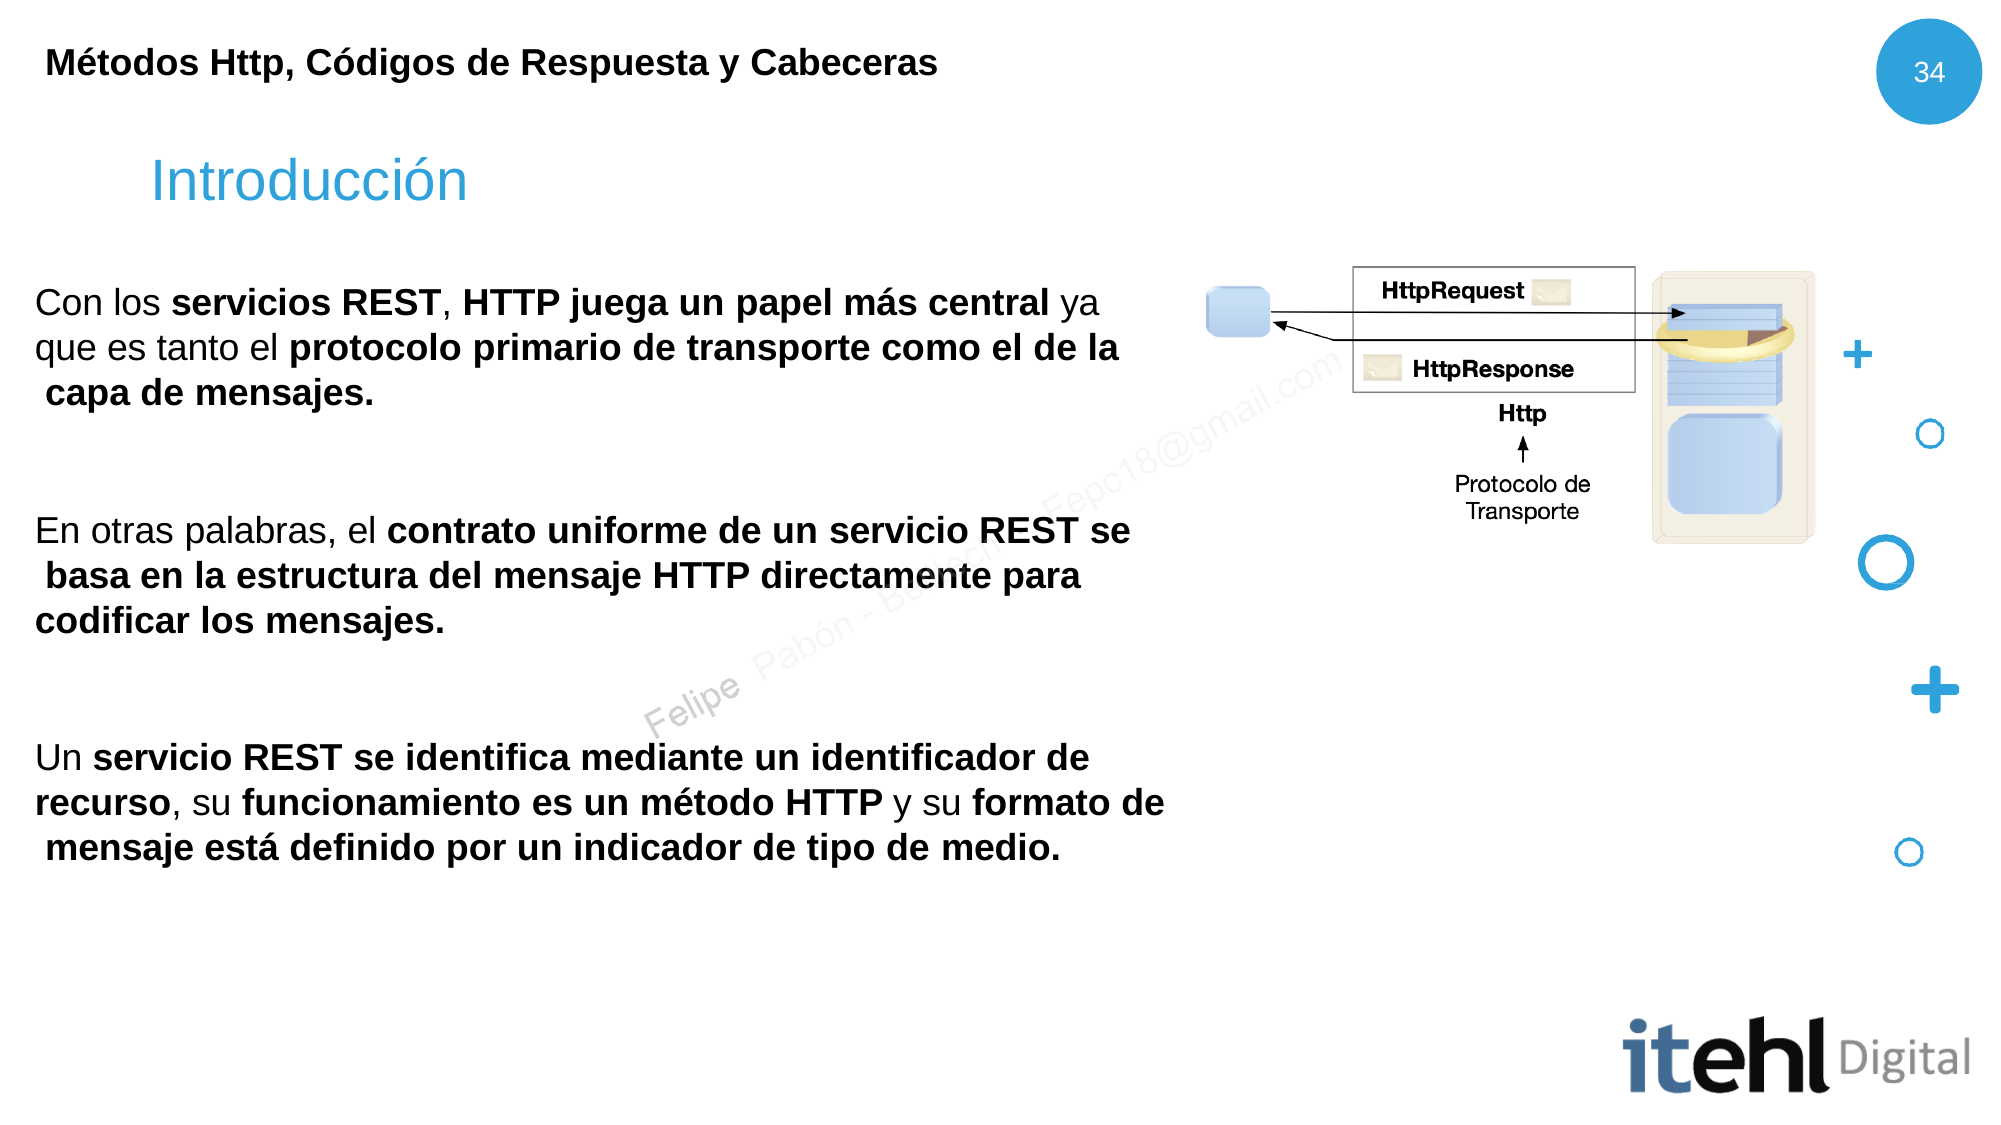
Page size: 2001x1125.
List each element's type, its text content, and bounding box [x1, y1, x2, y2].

text_box [1843, 339, 1872, 369]
text_box [669, 705, 689, 727]
text_box [643, 706, 665, 739]
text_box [1041, 266, 1816, 544]
text_box [699, 688, 721, 718]
text_box [1622, 1016, 1970, 1094]
title Métodos Http, Códigos de Respuesta y Cabeceras [43, 35, 943, 226]
text_box [1018, 526, 1029, 535]
text_box 34 [1911, 50, 1948, 88]
text_box [1894, 837, 1924, 867]
text_box [1857, 534, 1915, 591]
text_box [1911, 665, 1960, 714]
text_box [692, 695, 705, 715]
text_box [751, 535, 1002, 681]
text_box Con los servicios REST, HTTP juega un papel más central ya que es tanto el protocolo primario de transporte como el de la capa de mensajes. En otras palabras, el contrato uniforme de un servicio REST se basa en la estructura del mensaje HTTP directamente para codificar los mensajes. Un servicio REST se identifica mediante un identificador de recurso, su funcionamiento es un método HTTP y su formato de mensaje está definido por un indicador de tipo de medio. [32, 276, 1171, 868]
text_box [720, 678, 740, 699]
text_box [1915, 418, 1945, 449]
text_box Introducción [148, 140, 471, 213]
text_box [681, 693, 698, 719]
